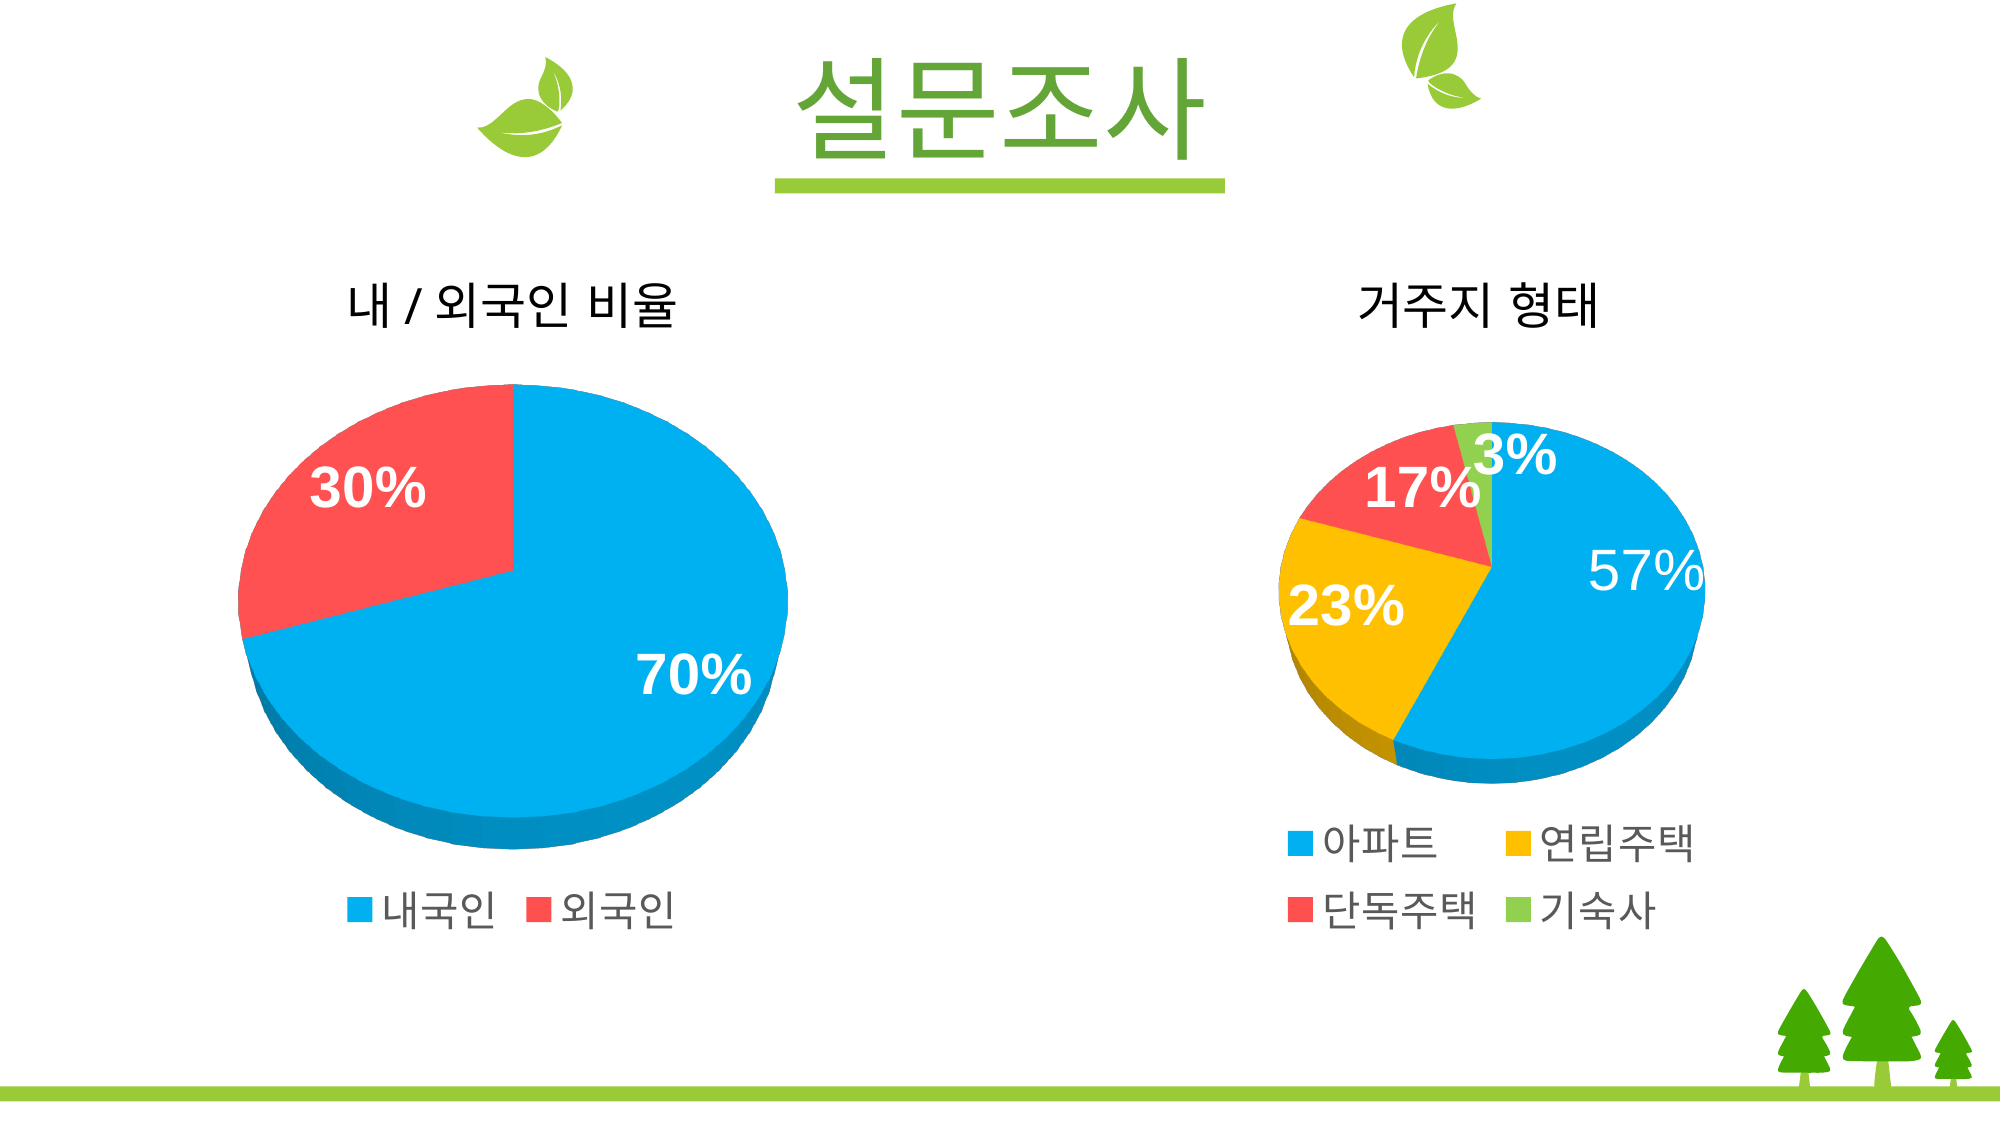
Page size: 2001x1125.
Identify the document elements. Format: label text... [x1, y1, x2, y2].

chart [82, 373, 944, 947]
list 설문조사 [50, 55, 1950, 175]
text_box 거주지 형태 [1342, 267, 1643, 343]
text_box 내/외국인 비율 [331, 267, 694, 343]
chart [1061, 373, 1923, 947]
